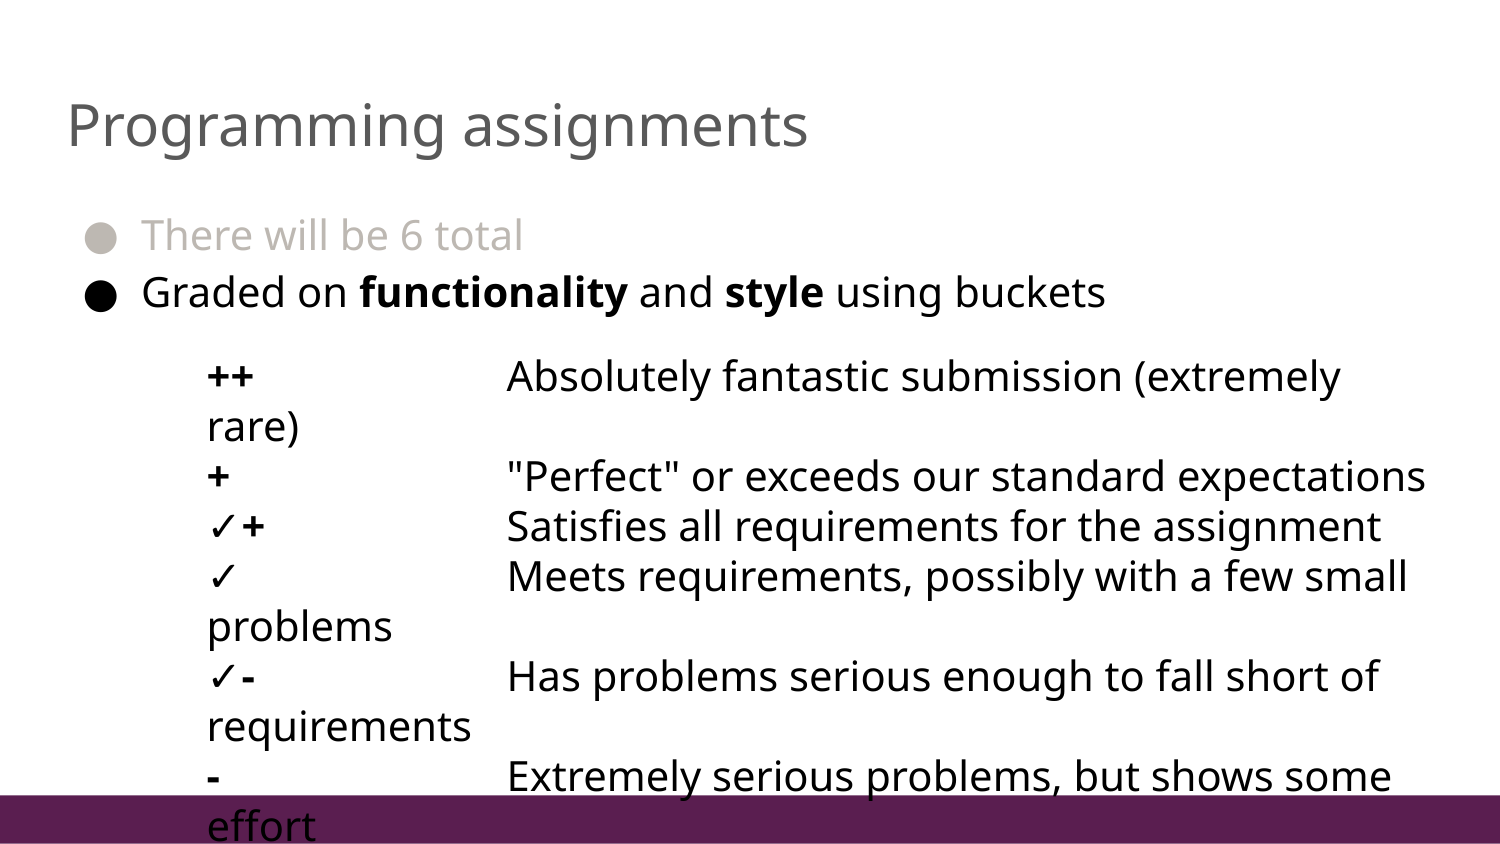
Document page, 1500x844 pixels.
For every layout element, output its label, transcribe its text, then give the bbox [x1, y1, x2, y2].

list There will be 6 total Graded on functionality and style using buckets ++ Absolutely fantastic submission (extremely rare) + "Perfect" or exceeds our standard expectations ✓+ Satisfies all requirements for the assignment ✓ Meets requirements, possibly with a few small problems ✓- Has problems serious enough to fall short of requirements - Extremely serious problems, but shows some effort -- Shows little effort and does not represent passing work [51, 136, 1449, 697]
title Programming assignments [51, 72, 1449, 136]
